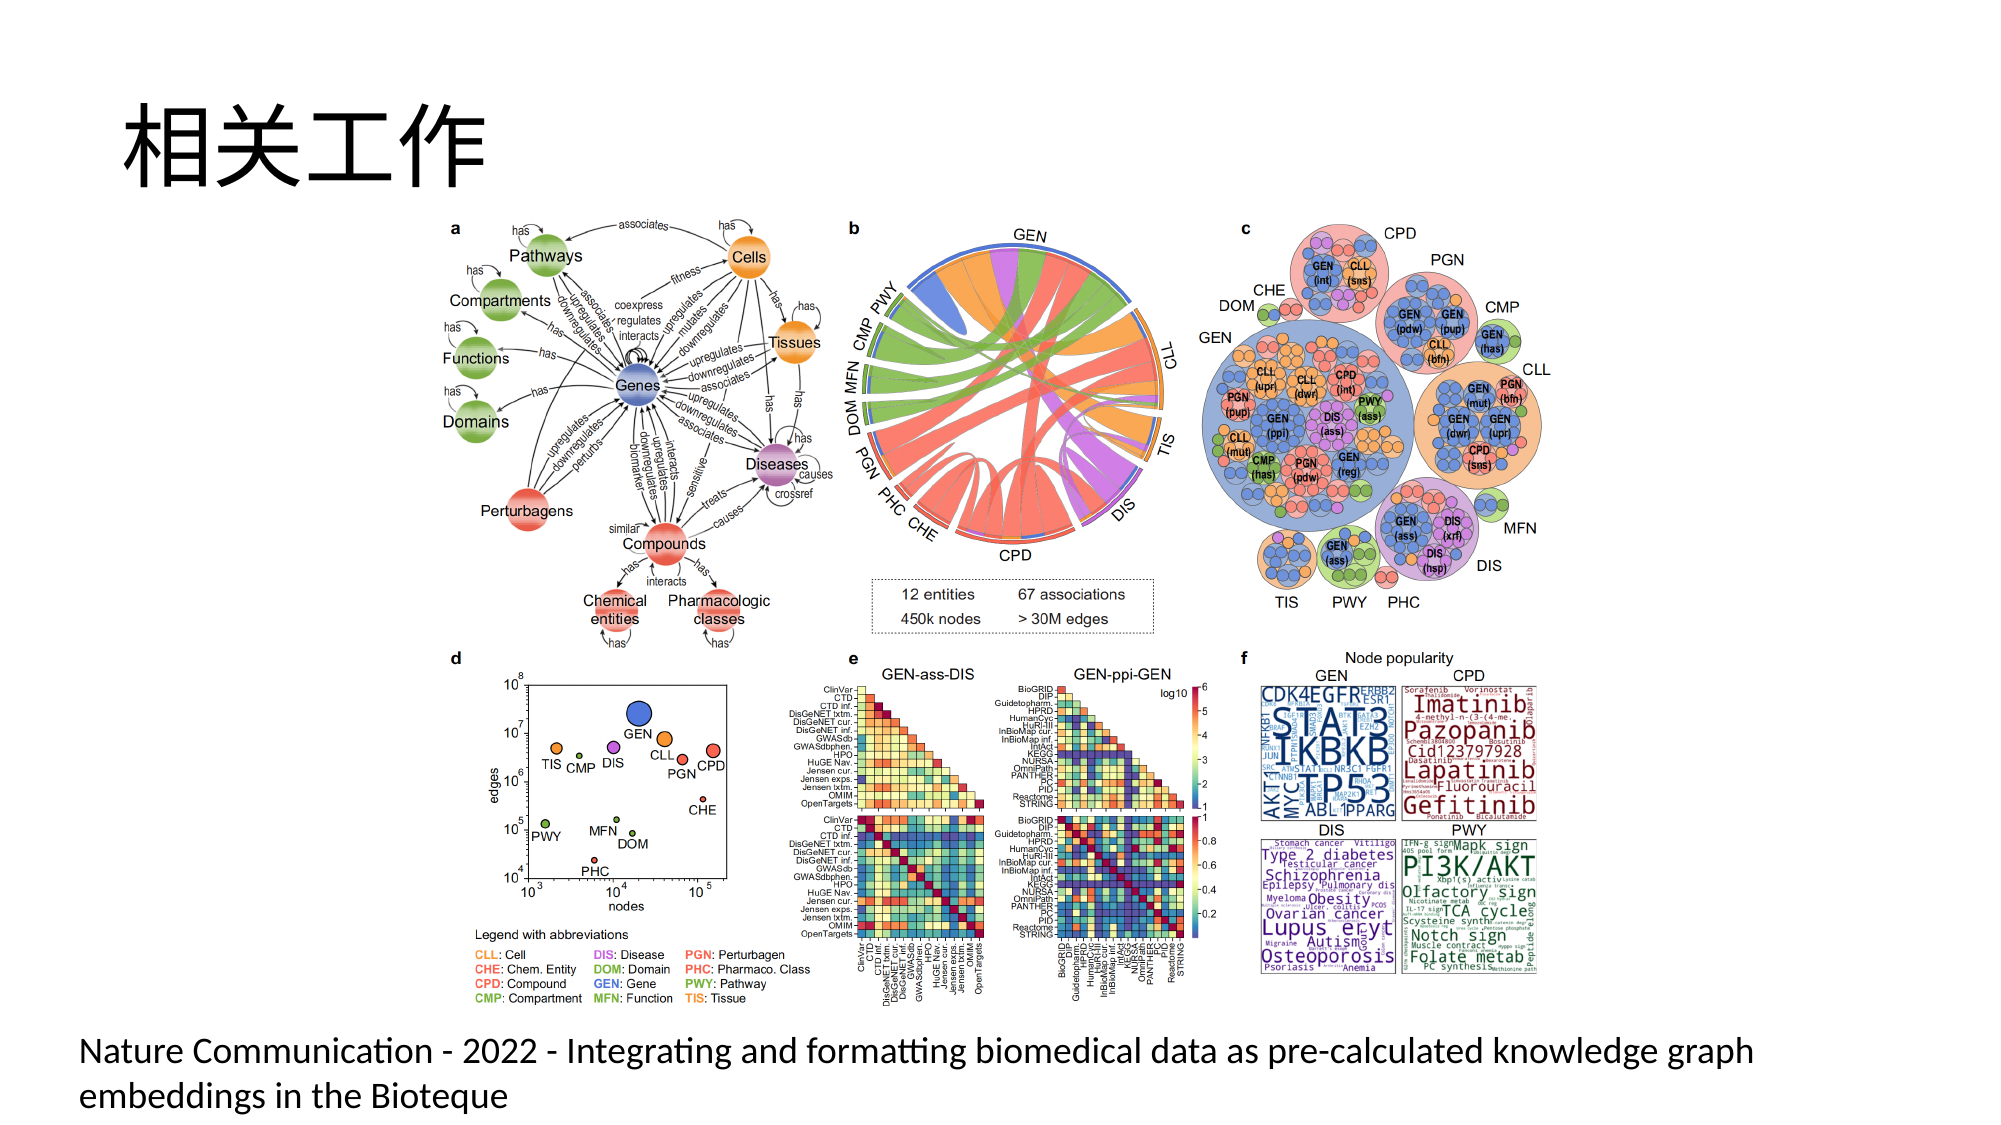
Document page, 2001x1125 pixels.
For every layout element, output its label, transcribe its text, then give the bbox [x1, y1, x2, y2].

title 相关工作 [106, 42, 1832, 260]
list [421, 197, 1579, 1019]
text_box Nature Communication - 2022 - Integrating and formatting biomedical data as pre-calculated knowledge graph embeddings in the Bioteque [64, 1018, 1903, 1124]
